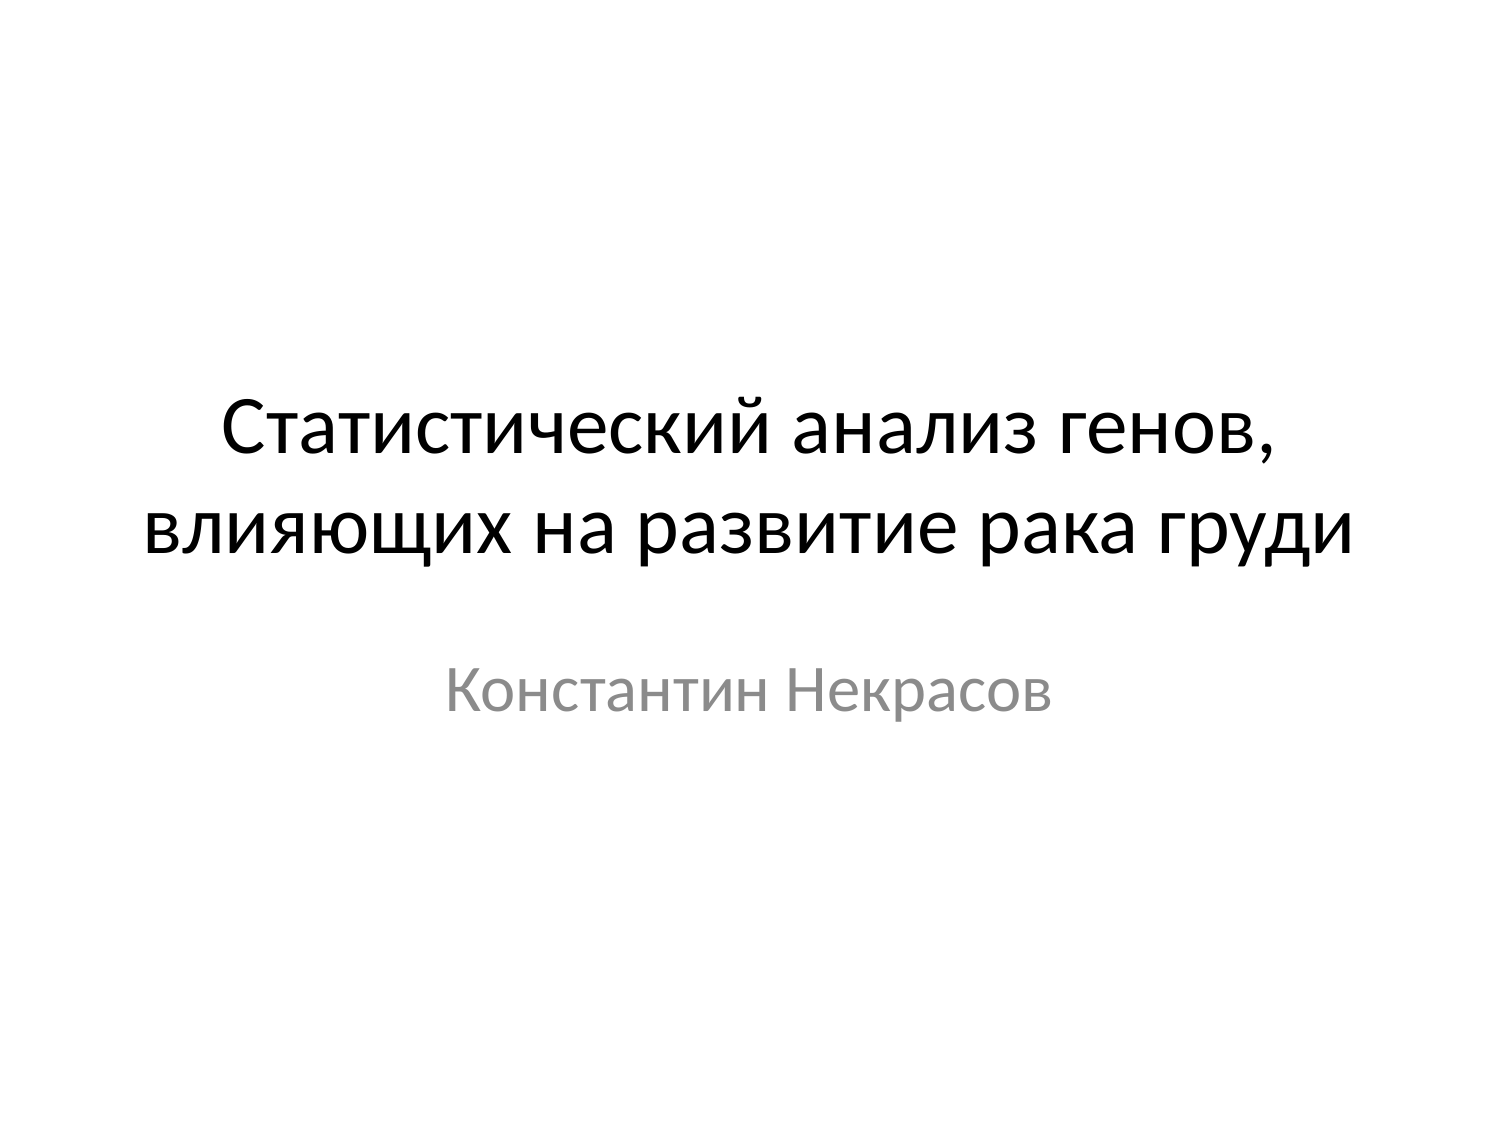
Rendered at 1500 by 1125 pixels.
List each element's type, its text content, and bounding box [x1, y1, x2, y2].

subtitle Константин Некрасов [225, 637, 1275, 925]
title Статистический анализ генов, влияющих на развитие рака груди [112, 349, 1388, 591]
